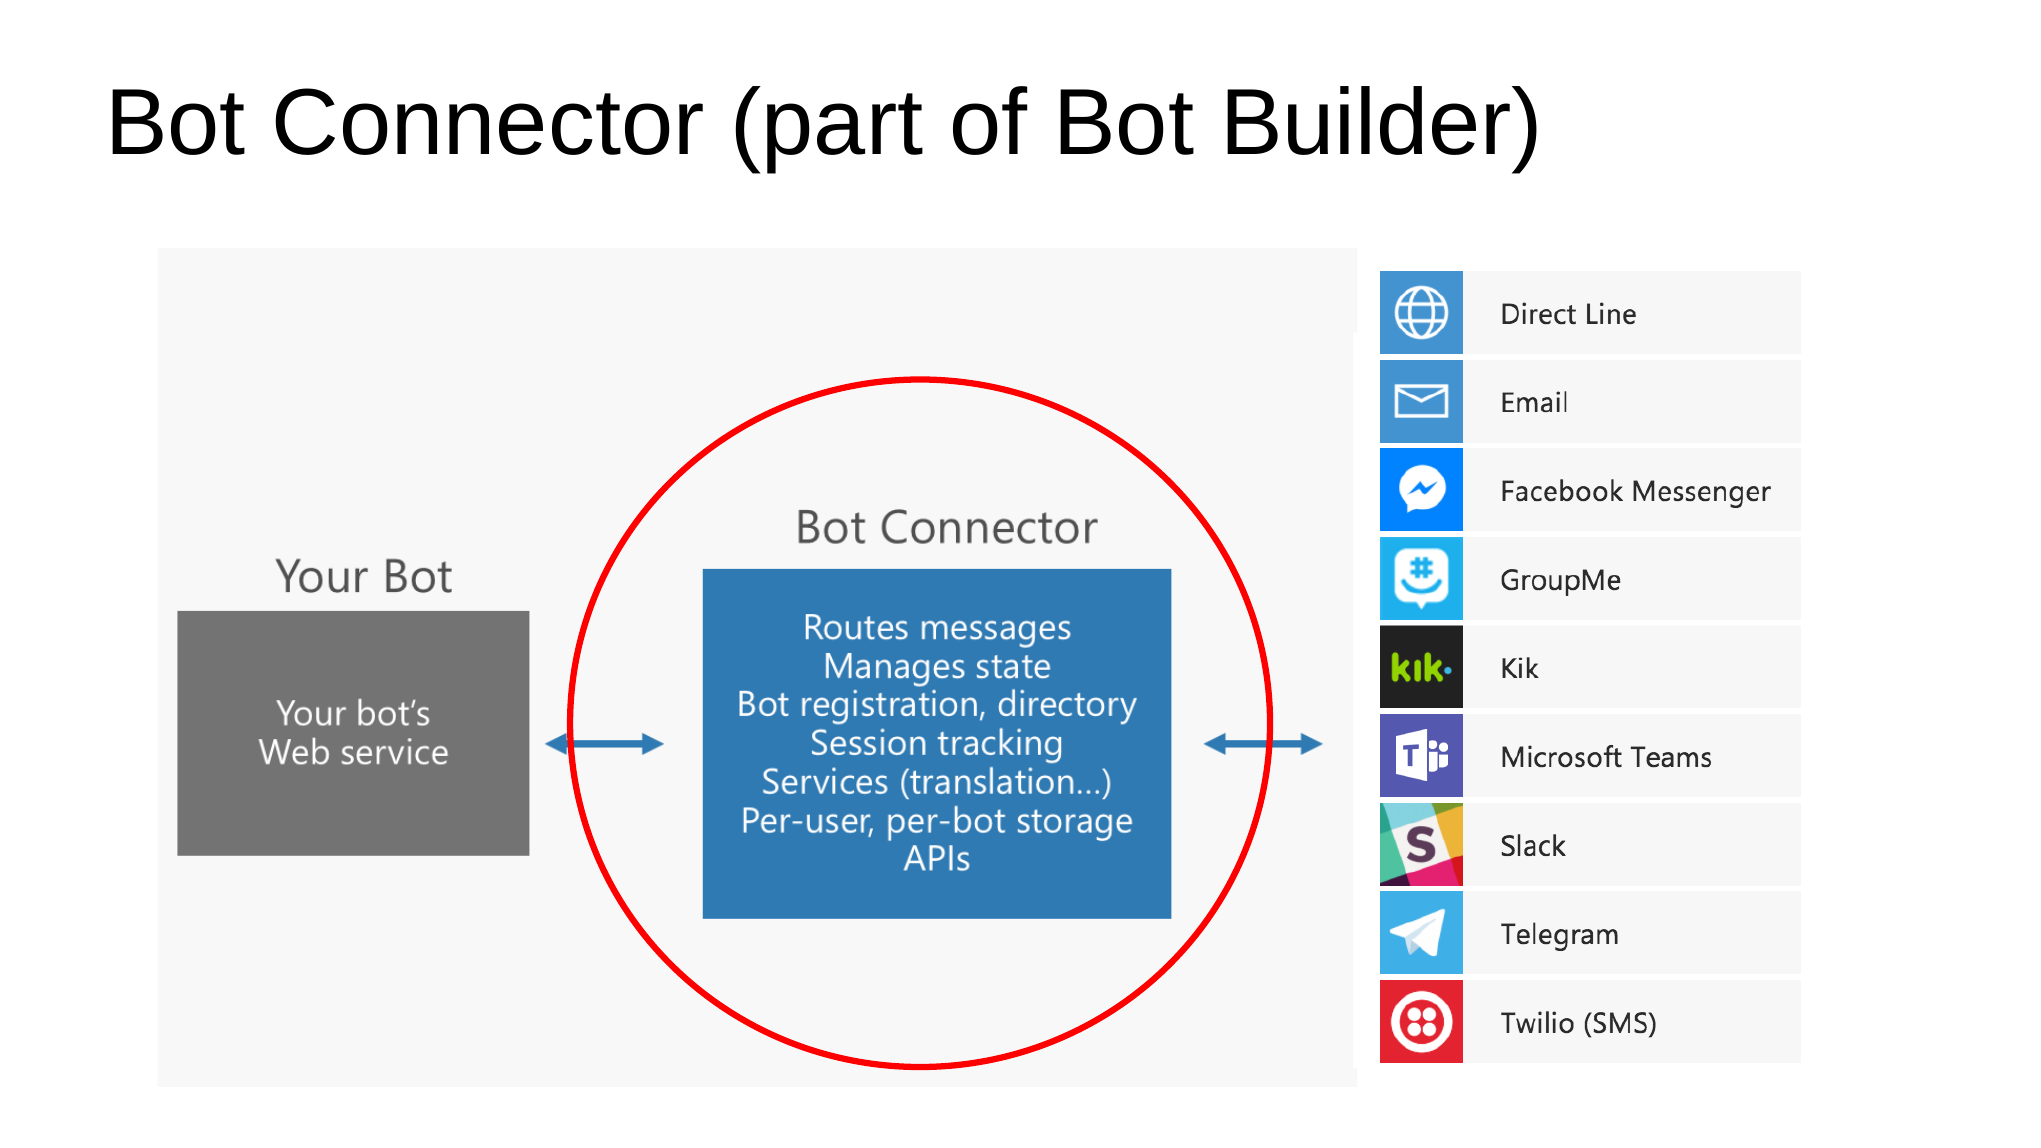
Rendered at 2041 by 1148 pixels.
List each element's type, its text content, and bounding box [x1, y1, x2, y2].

title Bot Connector (part of Bot Builder) [90, 48, 2040, 199]
picture [157, 248, 1801, 1087]
